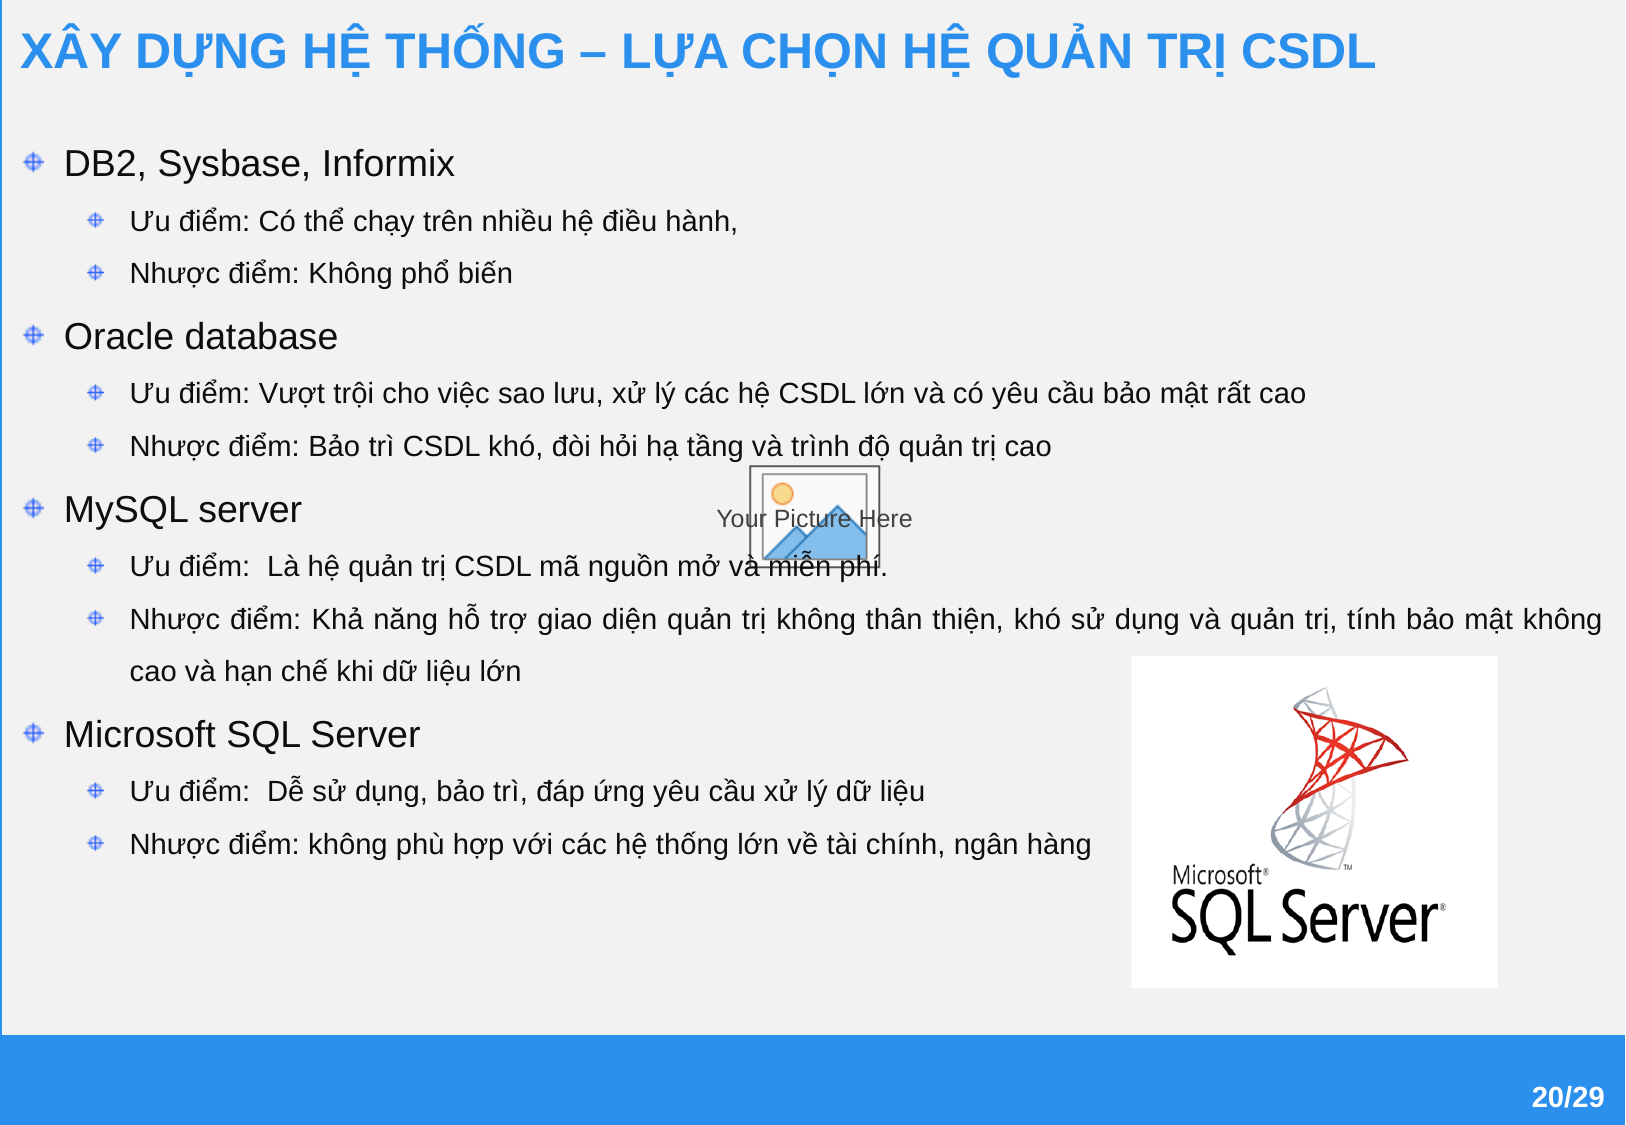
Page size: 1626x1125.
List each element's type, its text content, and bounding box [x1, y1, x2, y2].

picture [2, 0, 1625, 1036]
text_box 20/29 [1355, 1071, 1620, 1121]
